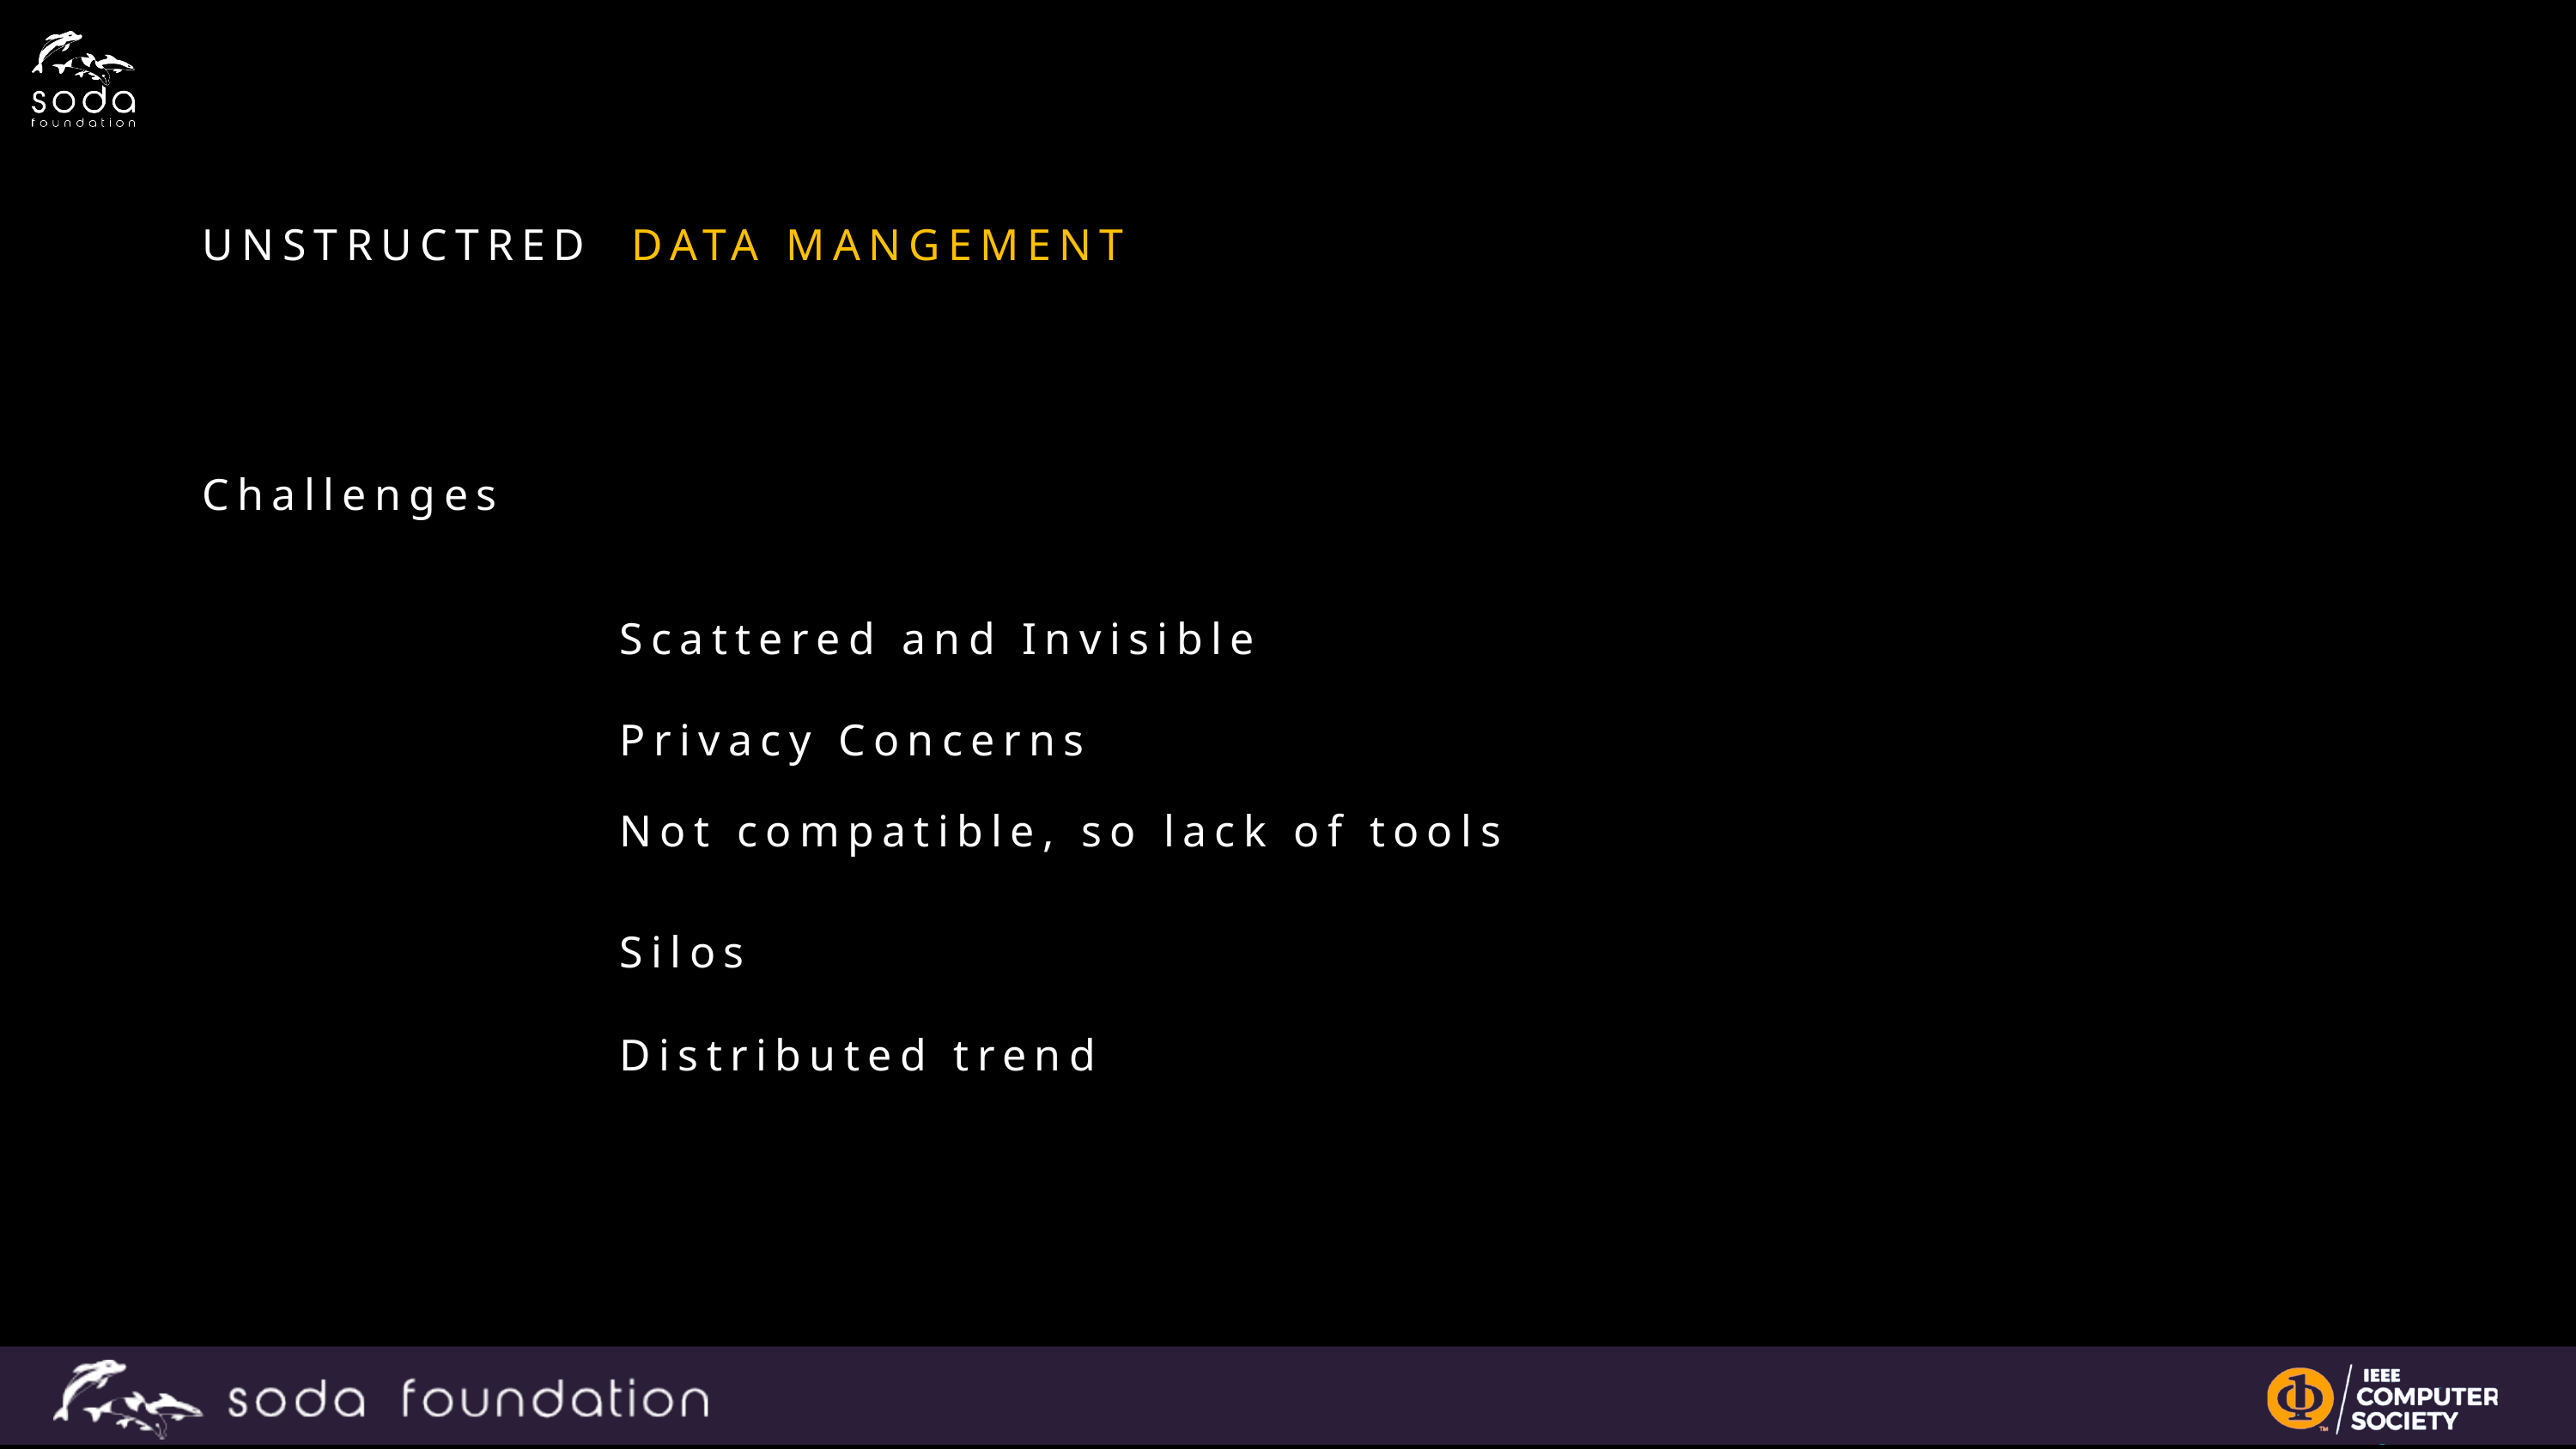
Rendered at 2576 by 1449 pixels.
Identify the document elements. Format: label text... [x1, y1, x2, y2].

text_box Challenges [183, 412, 1334, 581]
picture [32, 31, 135, 127]
text_box Privacy Concerns [599, 658, 1751, 827]
text_box Not compatible, so lack of tools [599, 827, 1751, 869]
text_box Scattered and Invisible [599, 555, 1751, 658]
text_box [0, 1320, 2576, 1446]
text_box Silos [599, 869, 1751, 972]
text_box UNSTRUCTRED DATA MANGEMENT [183, 162, 1334, 331]
text_box Distributed trend [599, 972, 1751, 1141]
